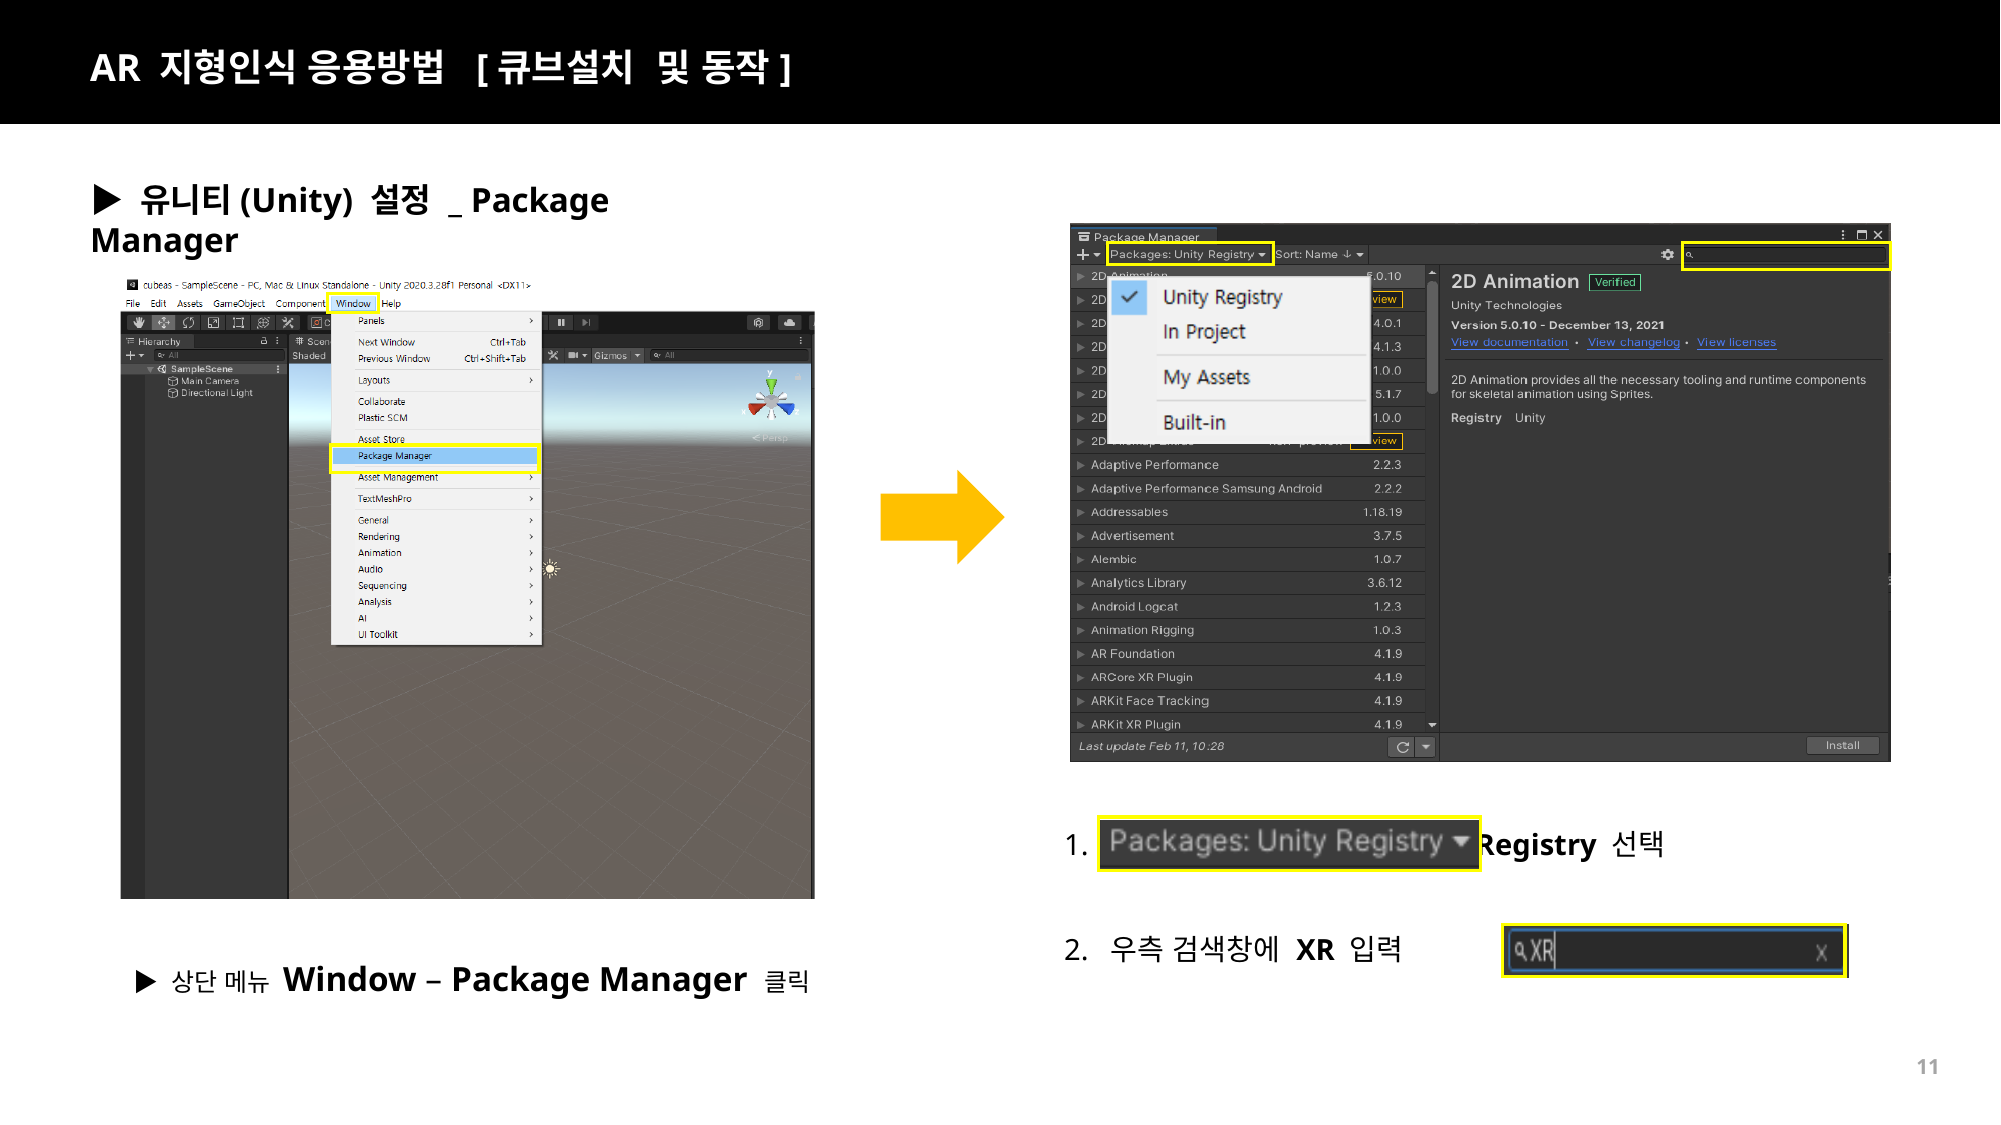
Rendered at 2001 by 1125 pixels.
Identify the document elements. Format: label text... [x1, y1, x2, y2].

text_box AR 지형인식 응용방법 [큐브설치 및 동작] [75, 36, 876, 97]
text_box ▶ 유니티(Unity) 설정 _ Package Manager [75, 171, 761, 267]
picture [1070, 223, 1891, 762]
text_box 11 [1901, 1046, 1956, 1087]
text_box [880, 469, 1005, 565]
text_box [0, 0, 2000, 125]
text_box 1. Unity Registry 선택 [1049, 818, 1097, 869]
text_box 2. 우측 검색창에 XR 입력 [1049, 924, 1502, 974]
picture [120, 274, 815, 899]
text_box ▶ 상단 메뉴 Window – Package Manager 클릭 [118, 951, 833, 1006]
text_box [1097, 815, 1482, 872]
picture [1502, 924, 1849, 978]
picture [1098, 820, 1481, 871]
text_box 1. Unity Registry 선택 [1482, 818, 1849, 869]
